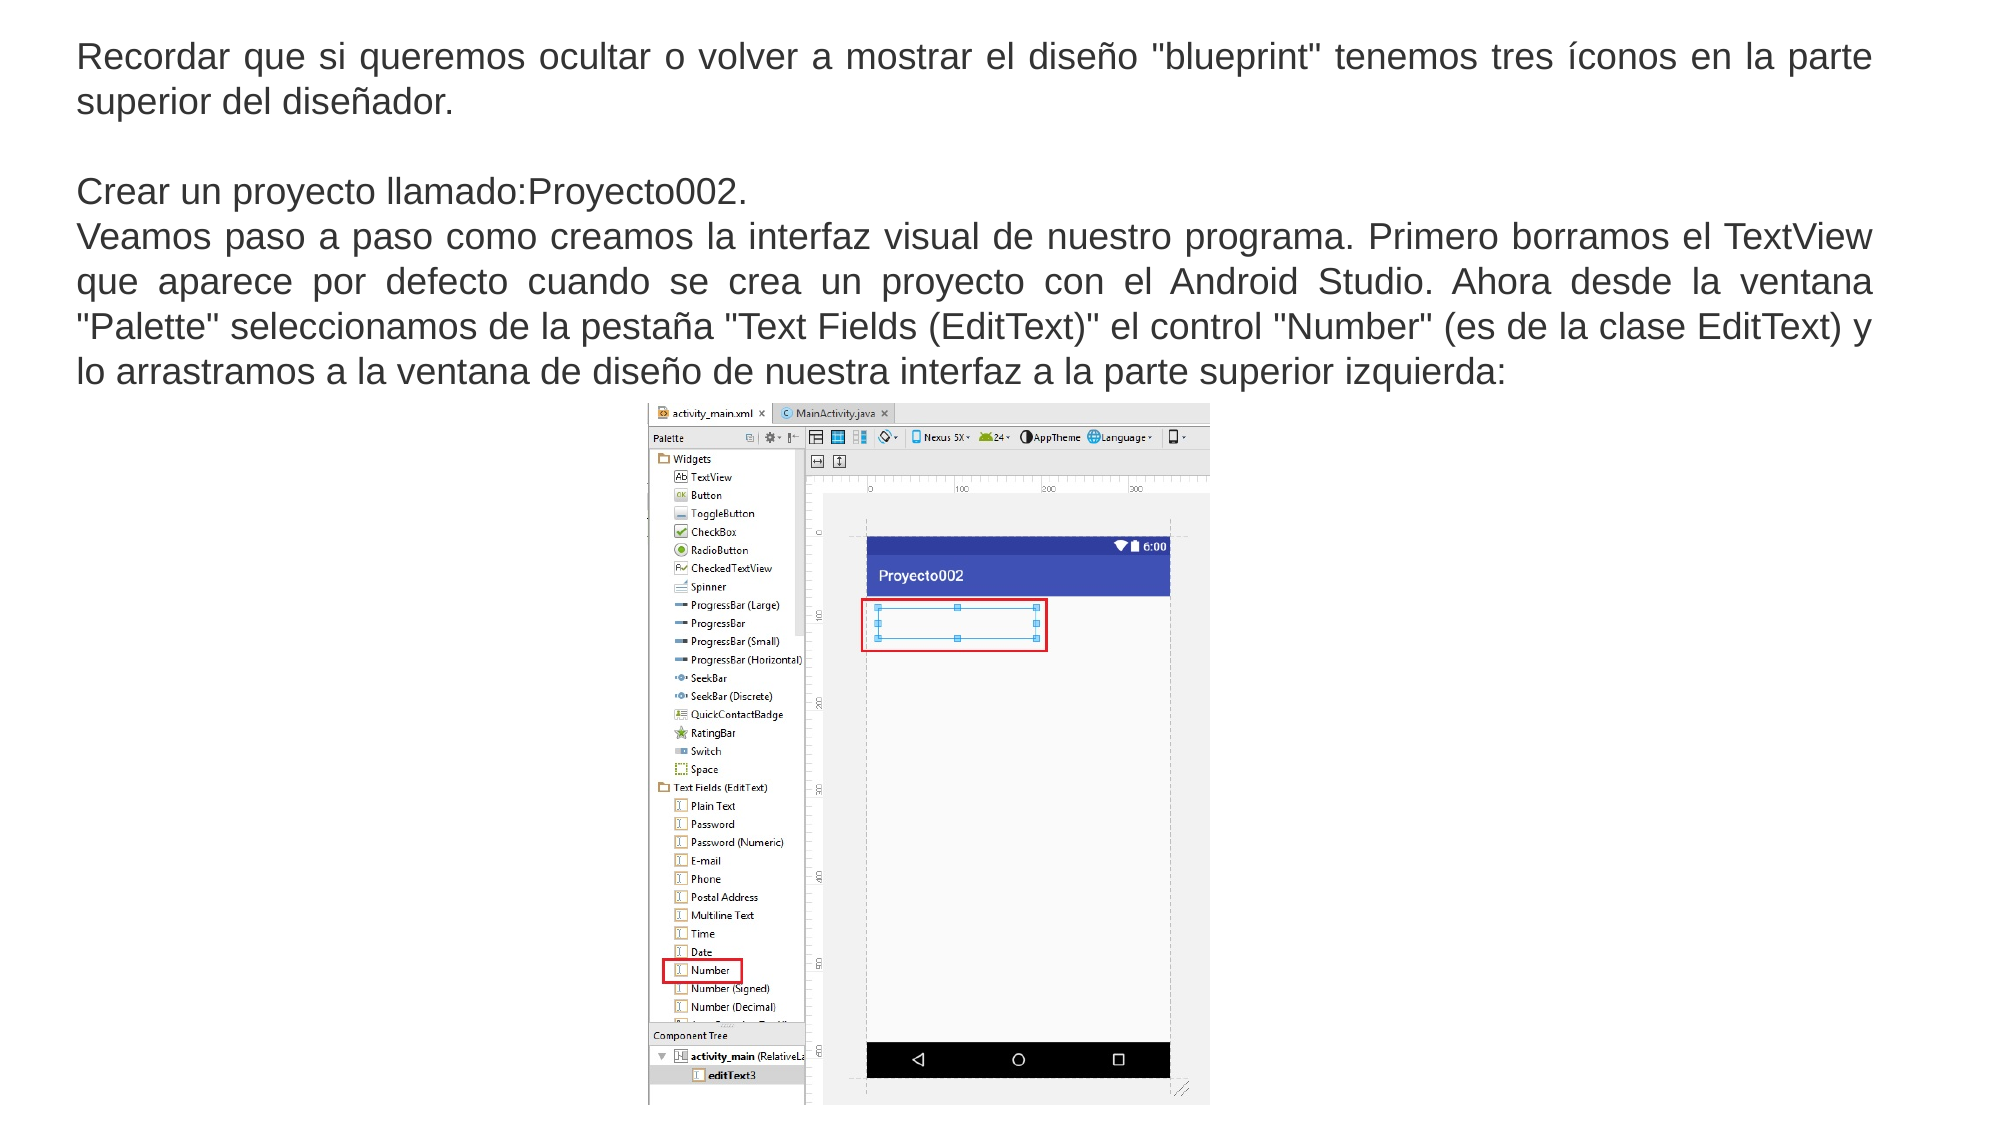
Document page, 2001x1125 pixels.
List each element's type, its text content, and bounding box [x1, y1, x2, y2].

picture [647, 403, 1210, 1105]
text_box Recordar que si queremos ocultar o volver a mostrar el diseño "blueprint" tenemos tres íconos en la parte superior del diseñador. Crear un proyecto llamado:Proyecto002. Veamos paso a paso como creamos la interfaz visual de nuestro programa. Primero borramos el TextView que aparece por defecto cuando se crea un proyecto con el Android Studio. Ahora desde la ventana "Palette" seleccionamos de la pestaña "Text Fields (EditText)" el control "Number" (es de la clase EditText) y lo arrastramos a la ventana de diseño de nuestra interfaz a la parte superior izquierda: [61, 24, 1889, 400]
